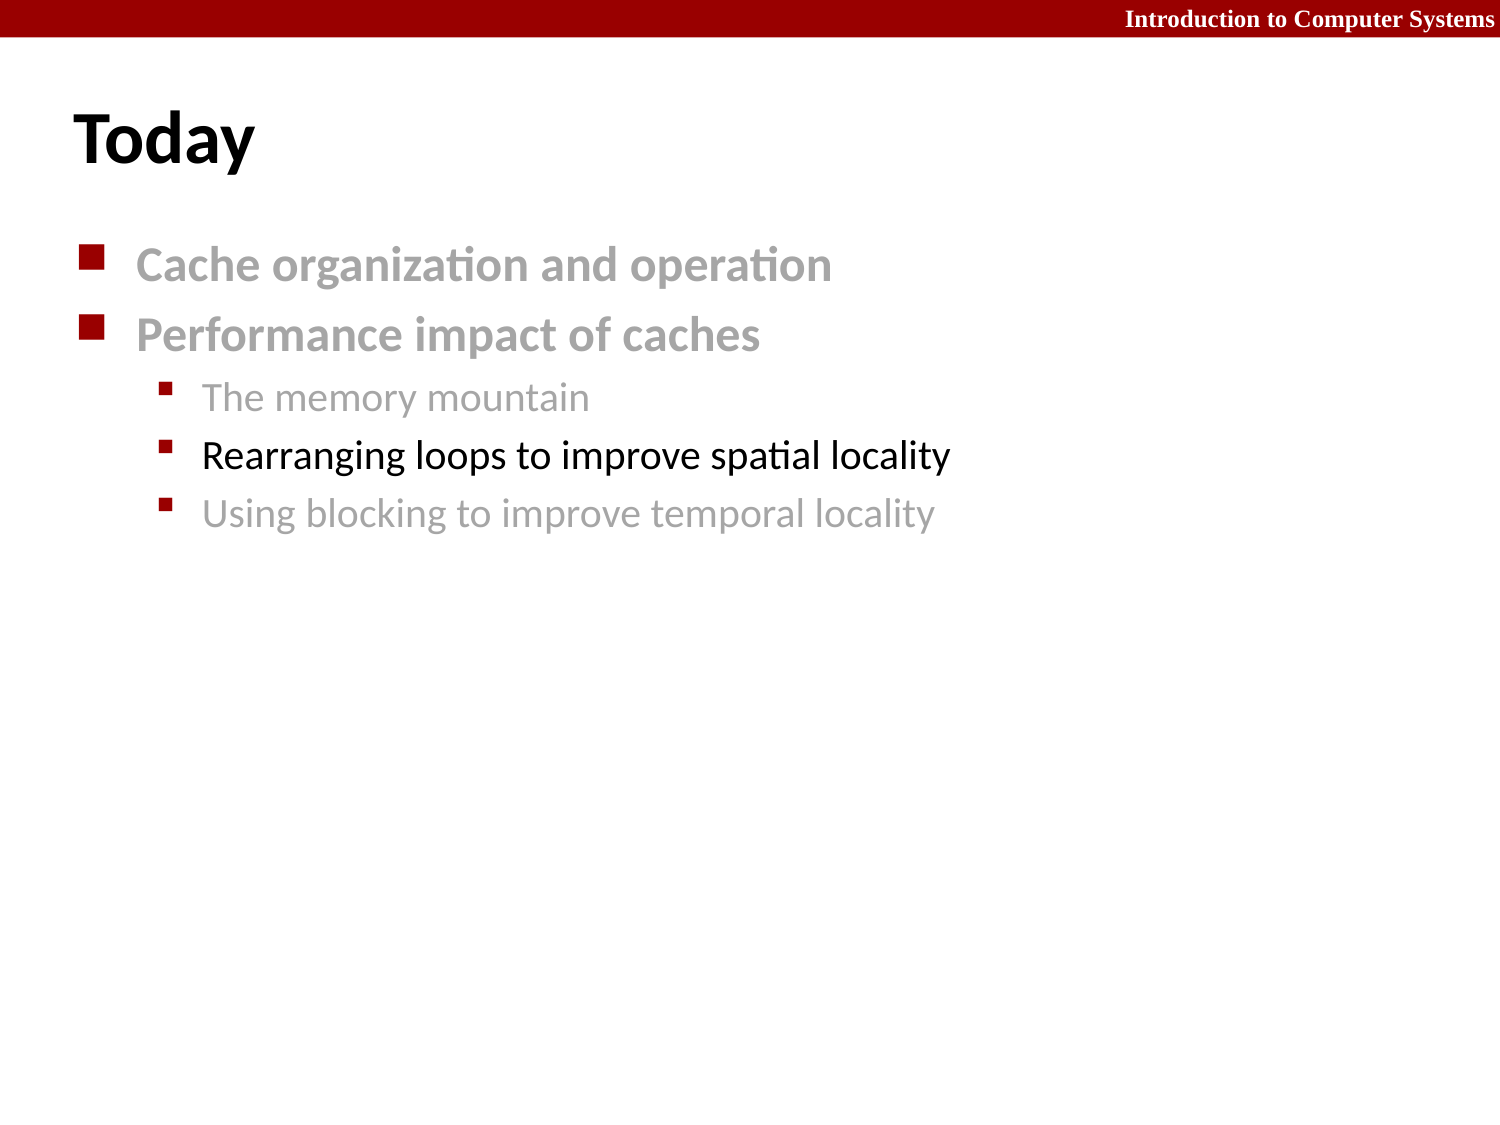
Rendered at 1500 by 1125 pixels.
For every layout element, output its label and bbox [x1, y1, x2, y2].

title [58, 71, 1305, 197]
list [64, 223, 1361, 1040]
